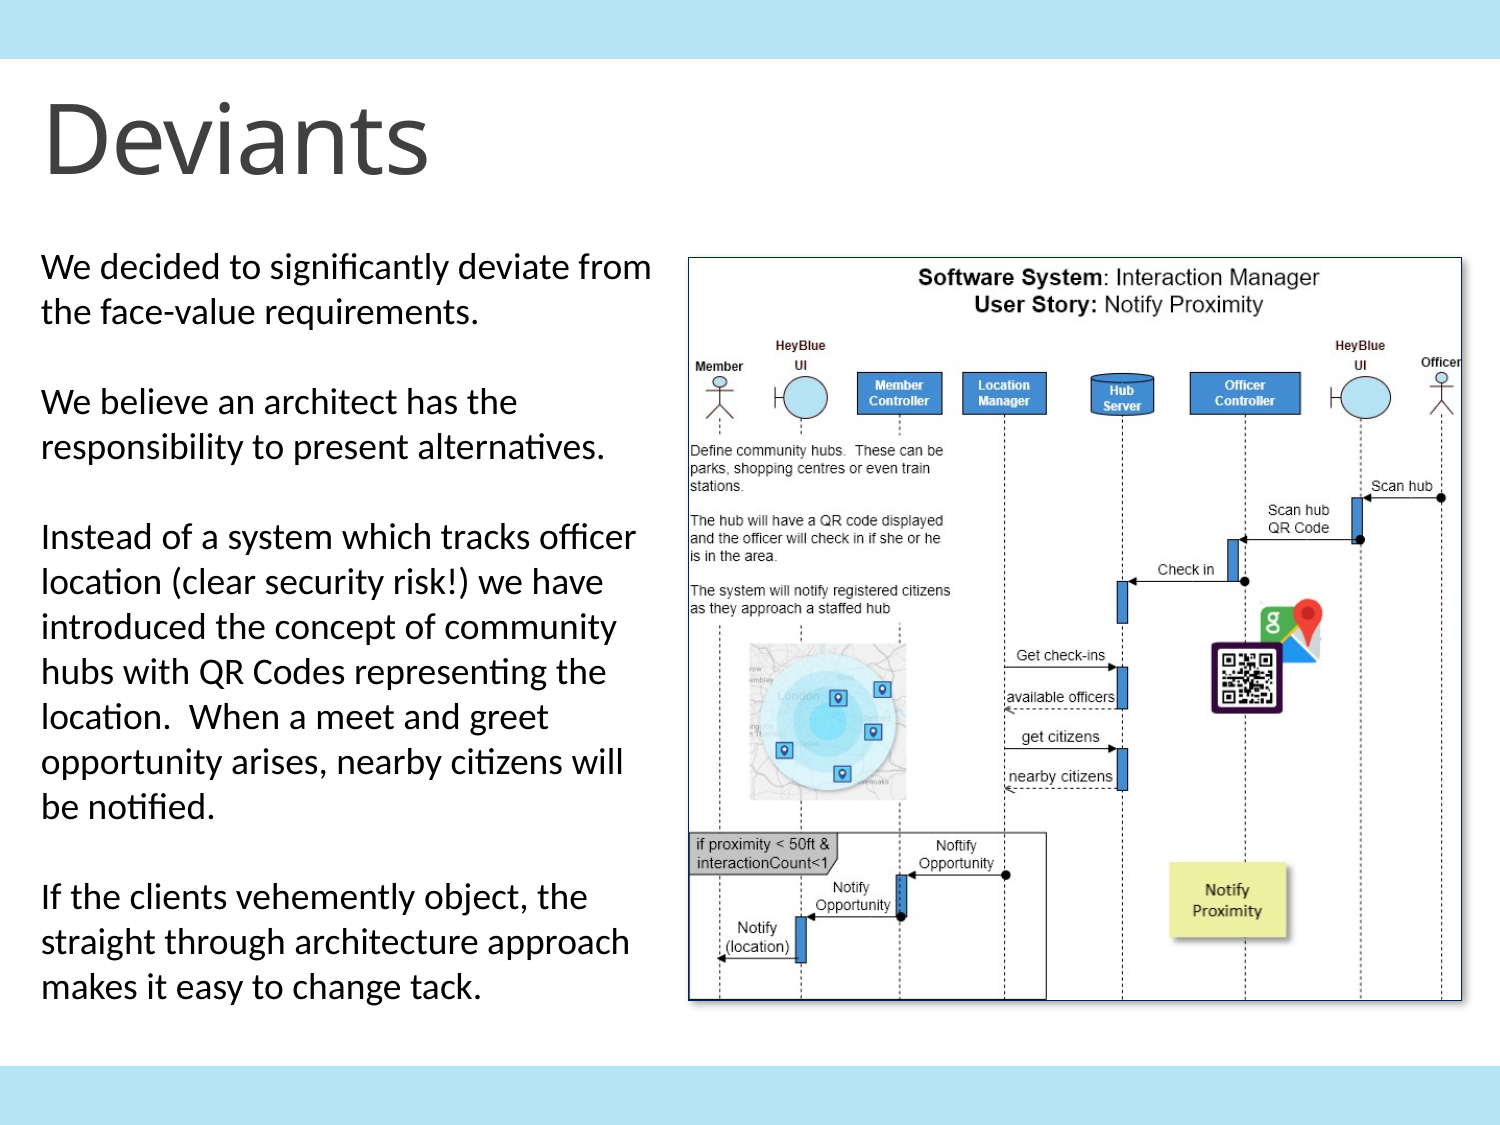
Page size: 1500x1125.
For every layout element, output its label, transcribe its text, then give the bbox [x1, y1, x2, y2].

picture [687, 257, 1463, 1001]
title Deviants [26, 87, 1264, 203]
text_box We decided to significantly deviate from the face-value requirements. We believe an architect has the responsibility to present alternatives. Instead of a system which tracks officer location (clear security risk!) we have introduced the concept of community hubs with QR Codes representing the location. When a meet and greet opportunity arises, nearby citizens will be notified. If the clients vehemently object, the straight through architecture approach makes it easy to change tack. [25, 235, 673, 1015]
